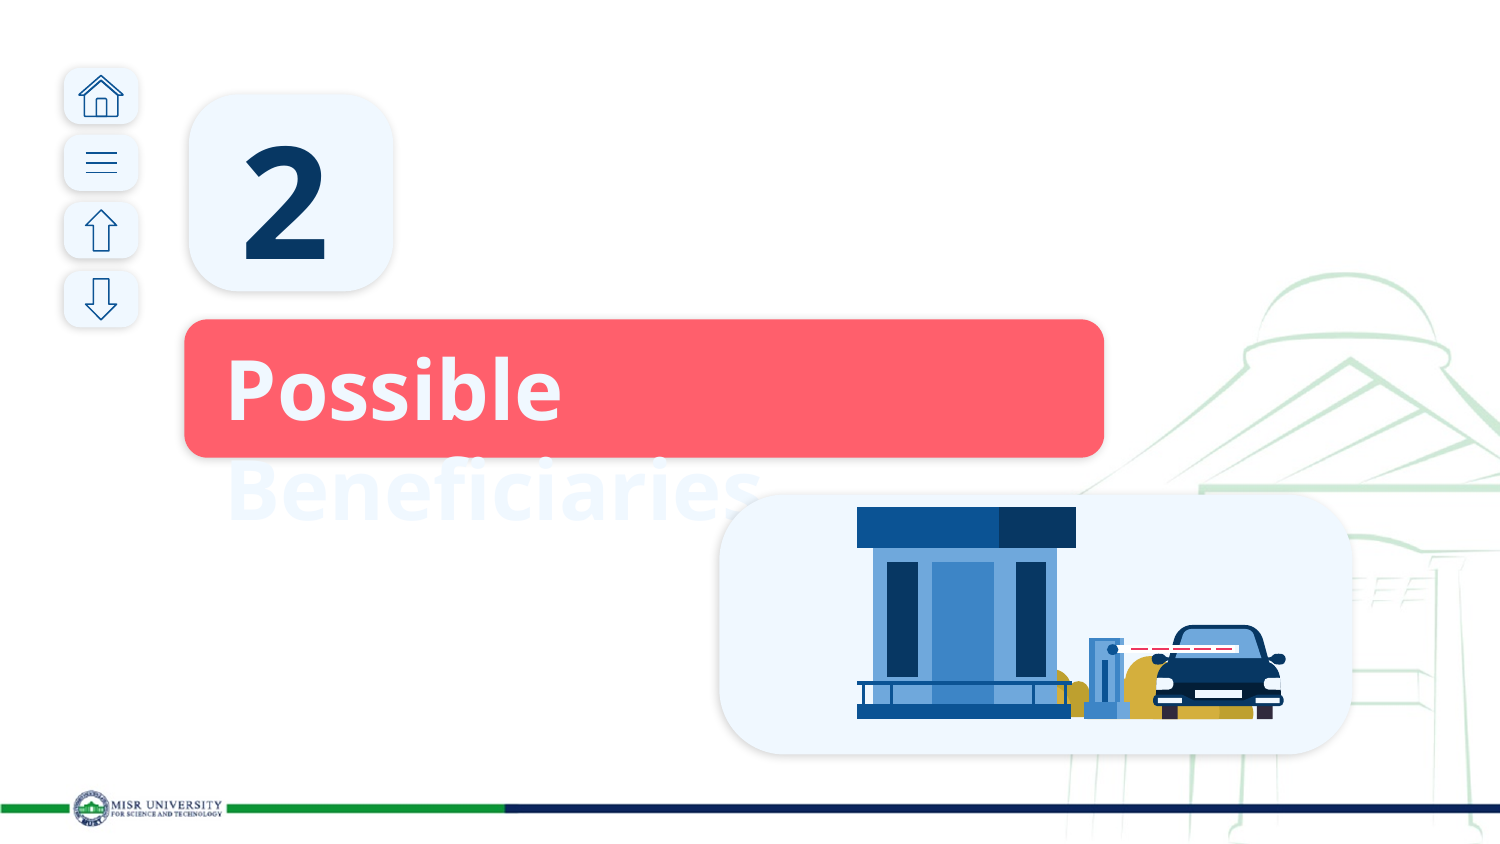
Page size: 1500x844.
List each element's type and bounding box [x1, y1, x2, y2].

text_box [85, 152, 117, 173]
text_box [857, 506, 1287, 720]
picture [0, 0, 1500, 844]
text_box [78, 75, 124, 117]
